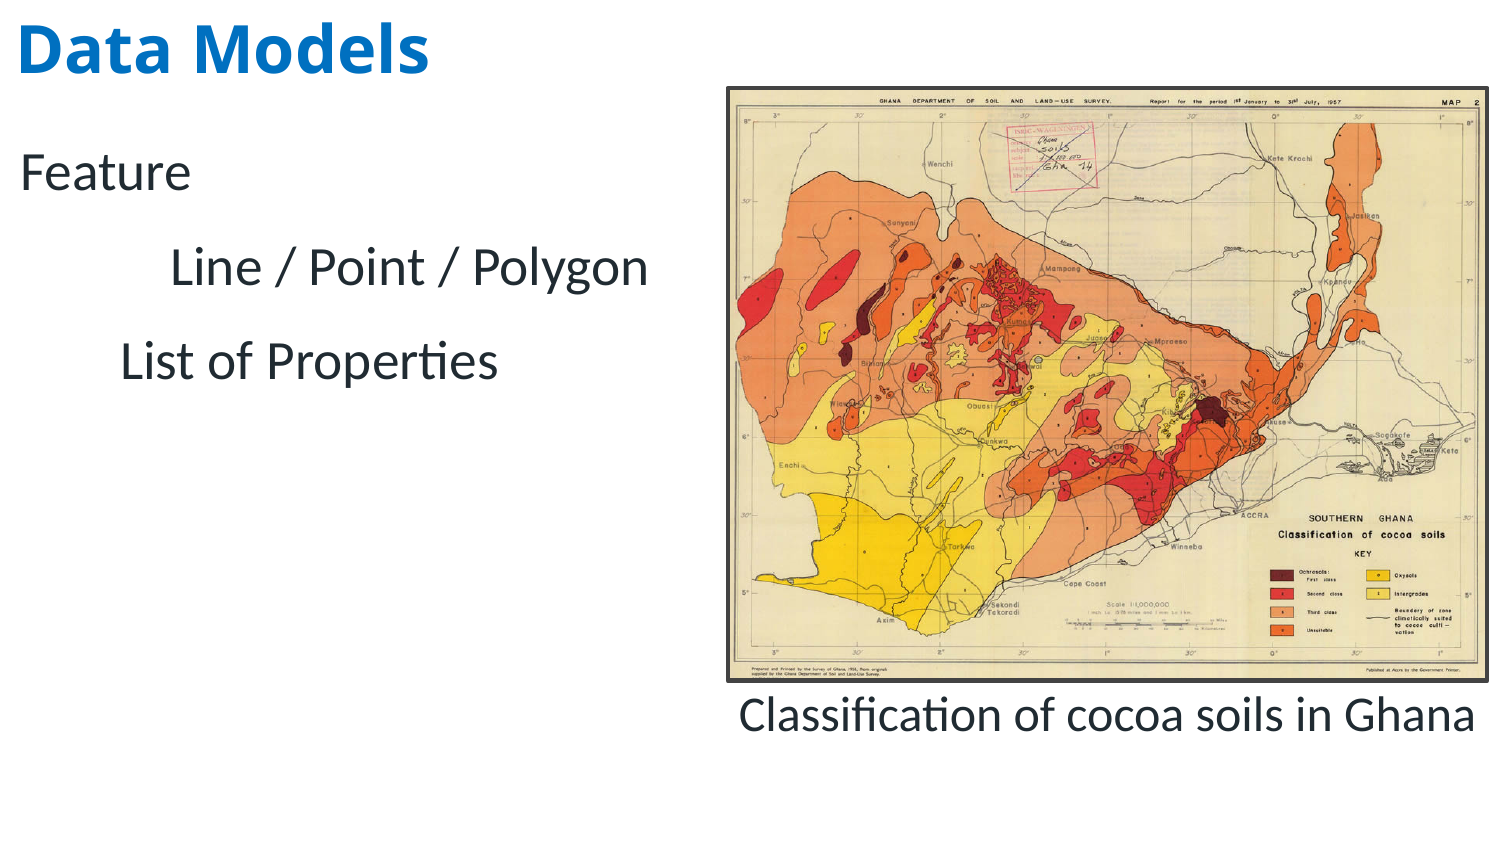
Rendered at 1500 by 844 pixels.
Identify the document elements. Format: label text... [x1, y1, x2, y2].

title Data Models [0, 0, 1270, 102]
text_box Classification of cocoa soils in Ghana [694, 661, 1500, 730]
list Feature Line / Point / Polygon List of Properties [0, 115, 722, 721]
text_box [727, 87, 1488, 681]
